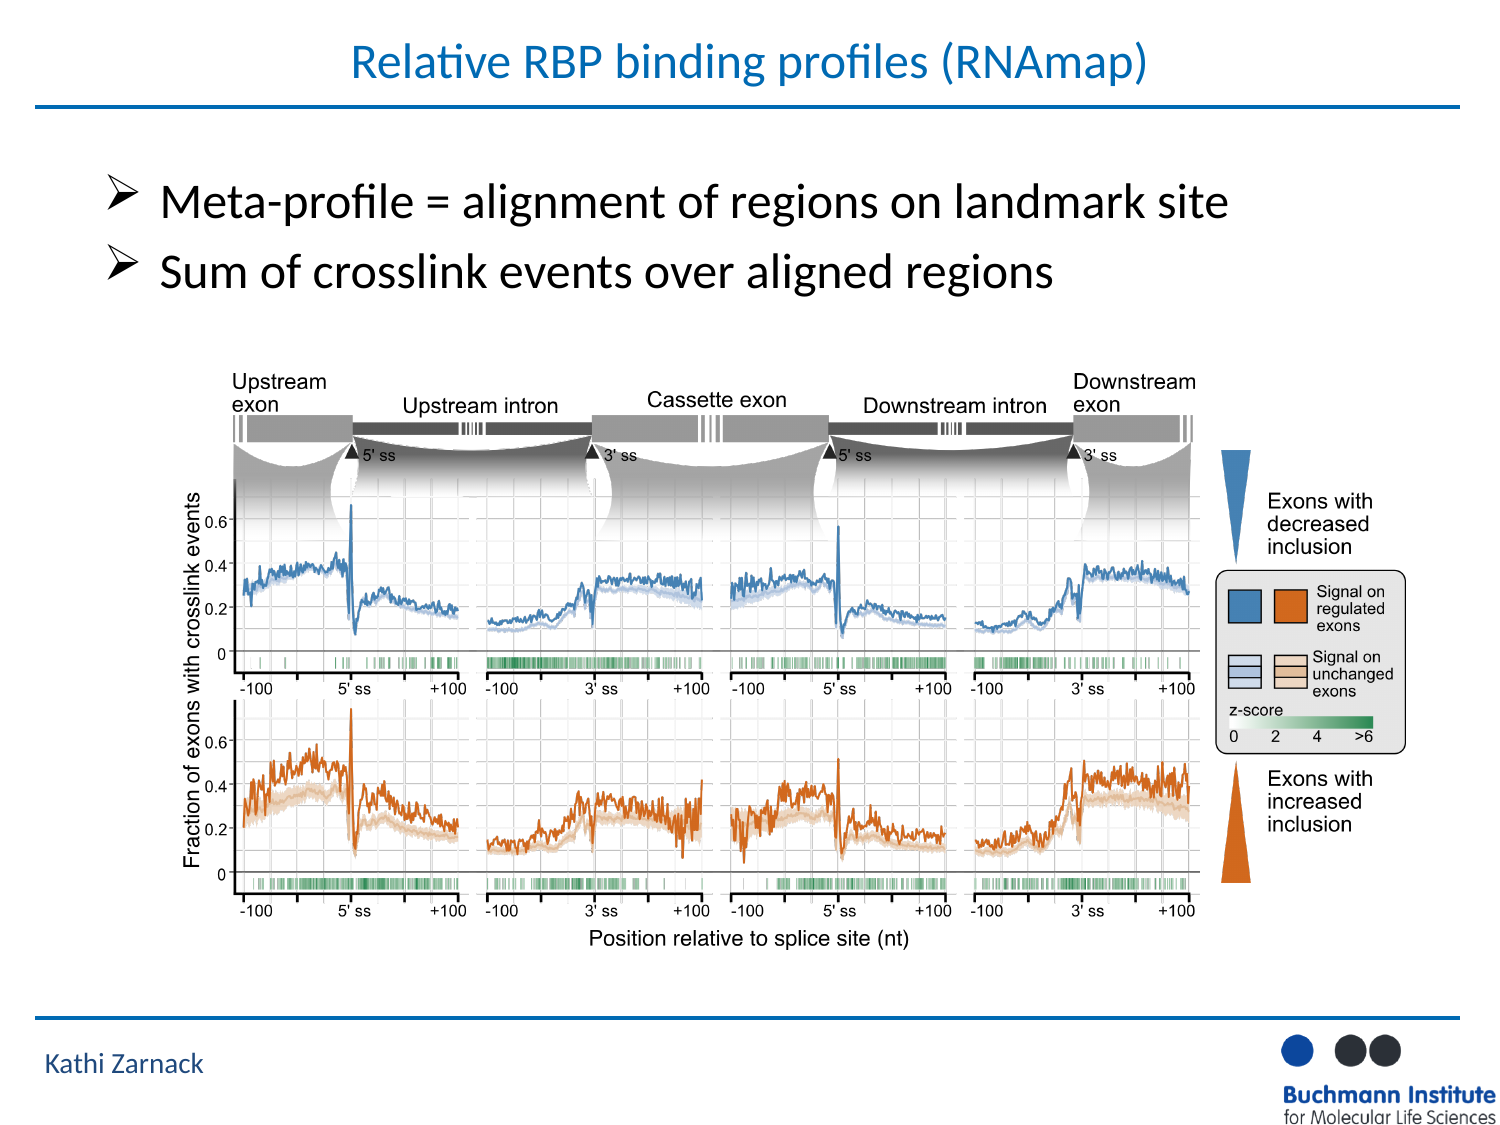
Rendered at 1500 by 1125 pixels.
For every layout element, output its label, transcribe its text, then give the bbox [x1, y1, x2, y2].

picture [1281, 1034, 1496, 1125]
list Meta-profile = alignment of regions on landmark site Sum of crosslink events over aligned regions [88, 160, 1447, 327]
picture [182, 373, 1406, 950]
title Relative RBP binding profiles (RNAmap) [75, 21, 1425, 114]
